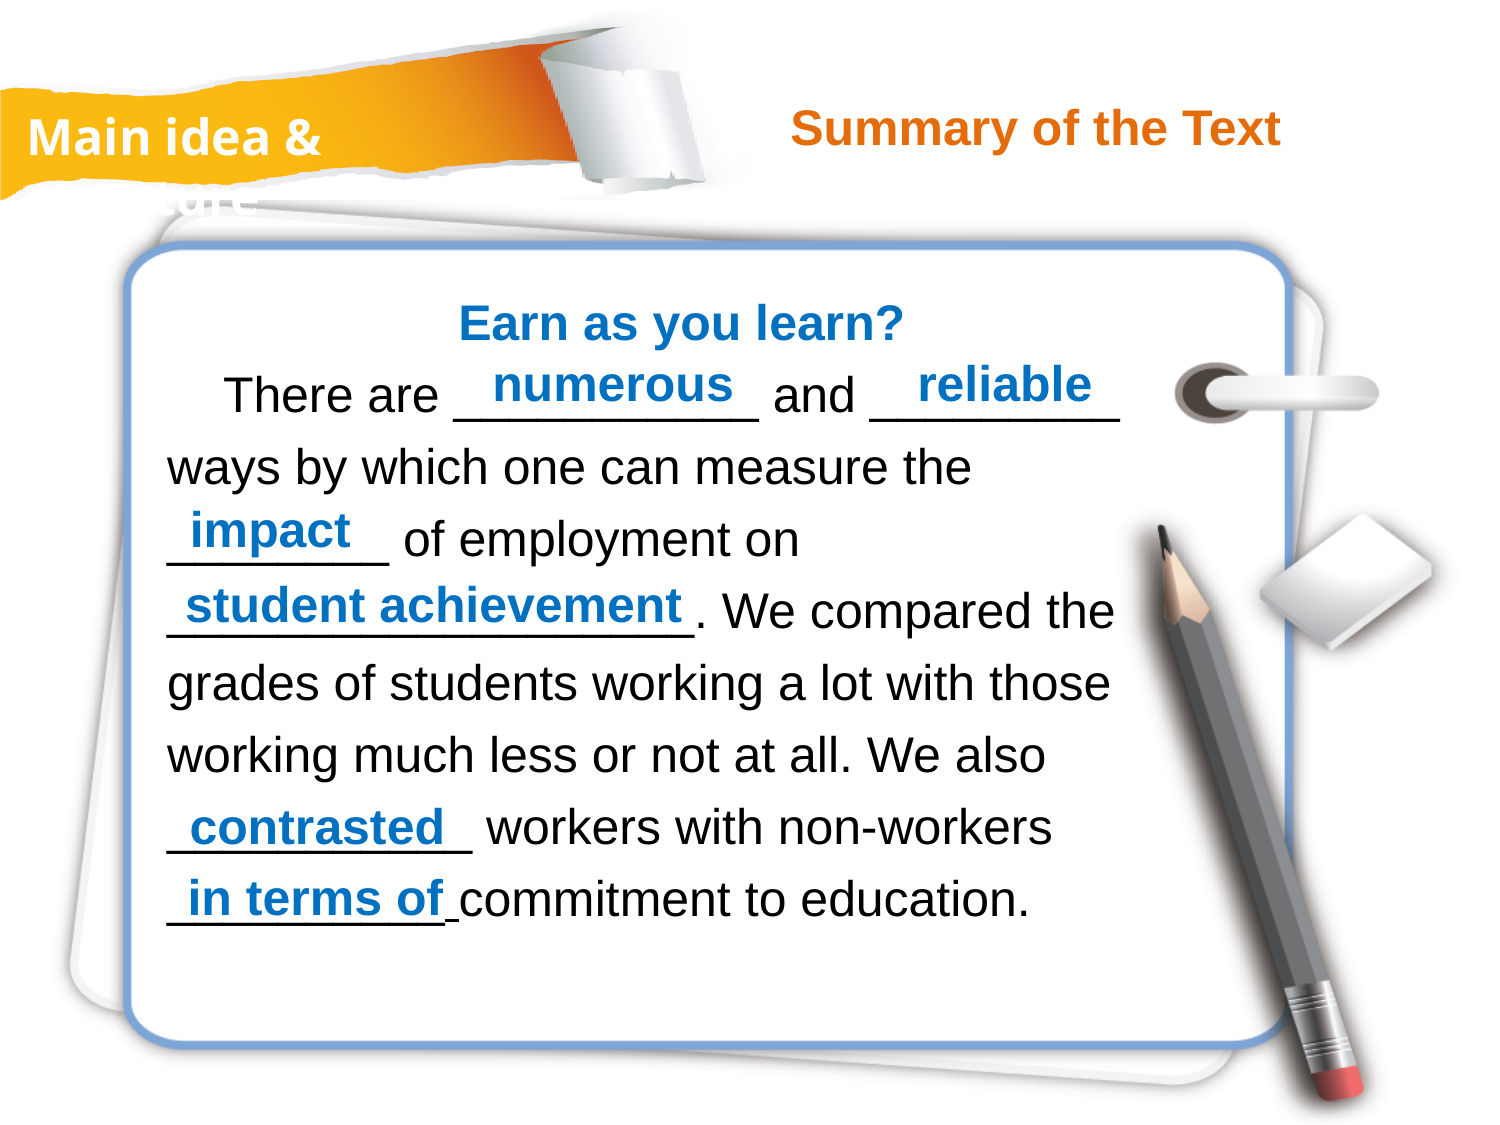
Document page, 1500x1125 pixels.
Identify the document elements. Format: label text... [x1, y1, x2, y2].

text_box Summary of the Text [775, 88, 1348, 162]
picture [0, 10, 1460, 1125]
